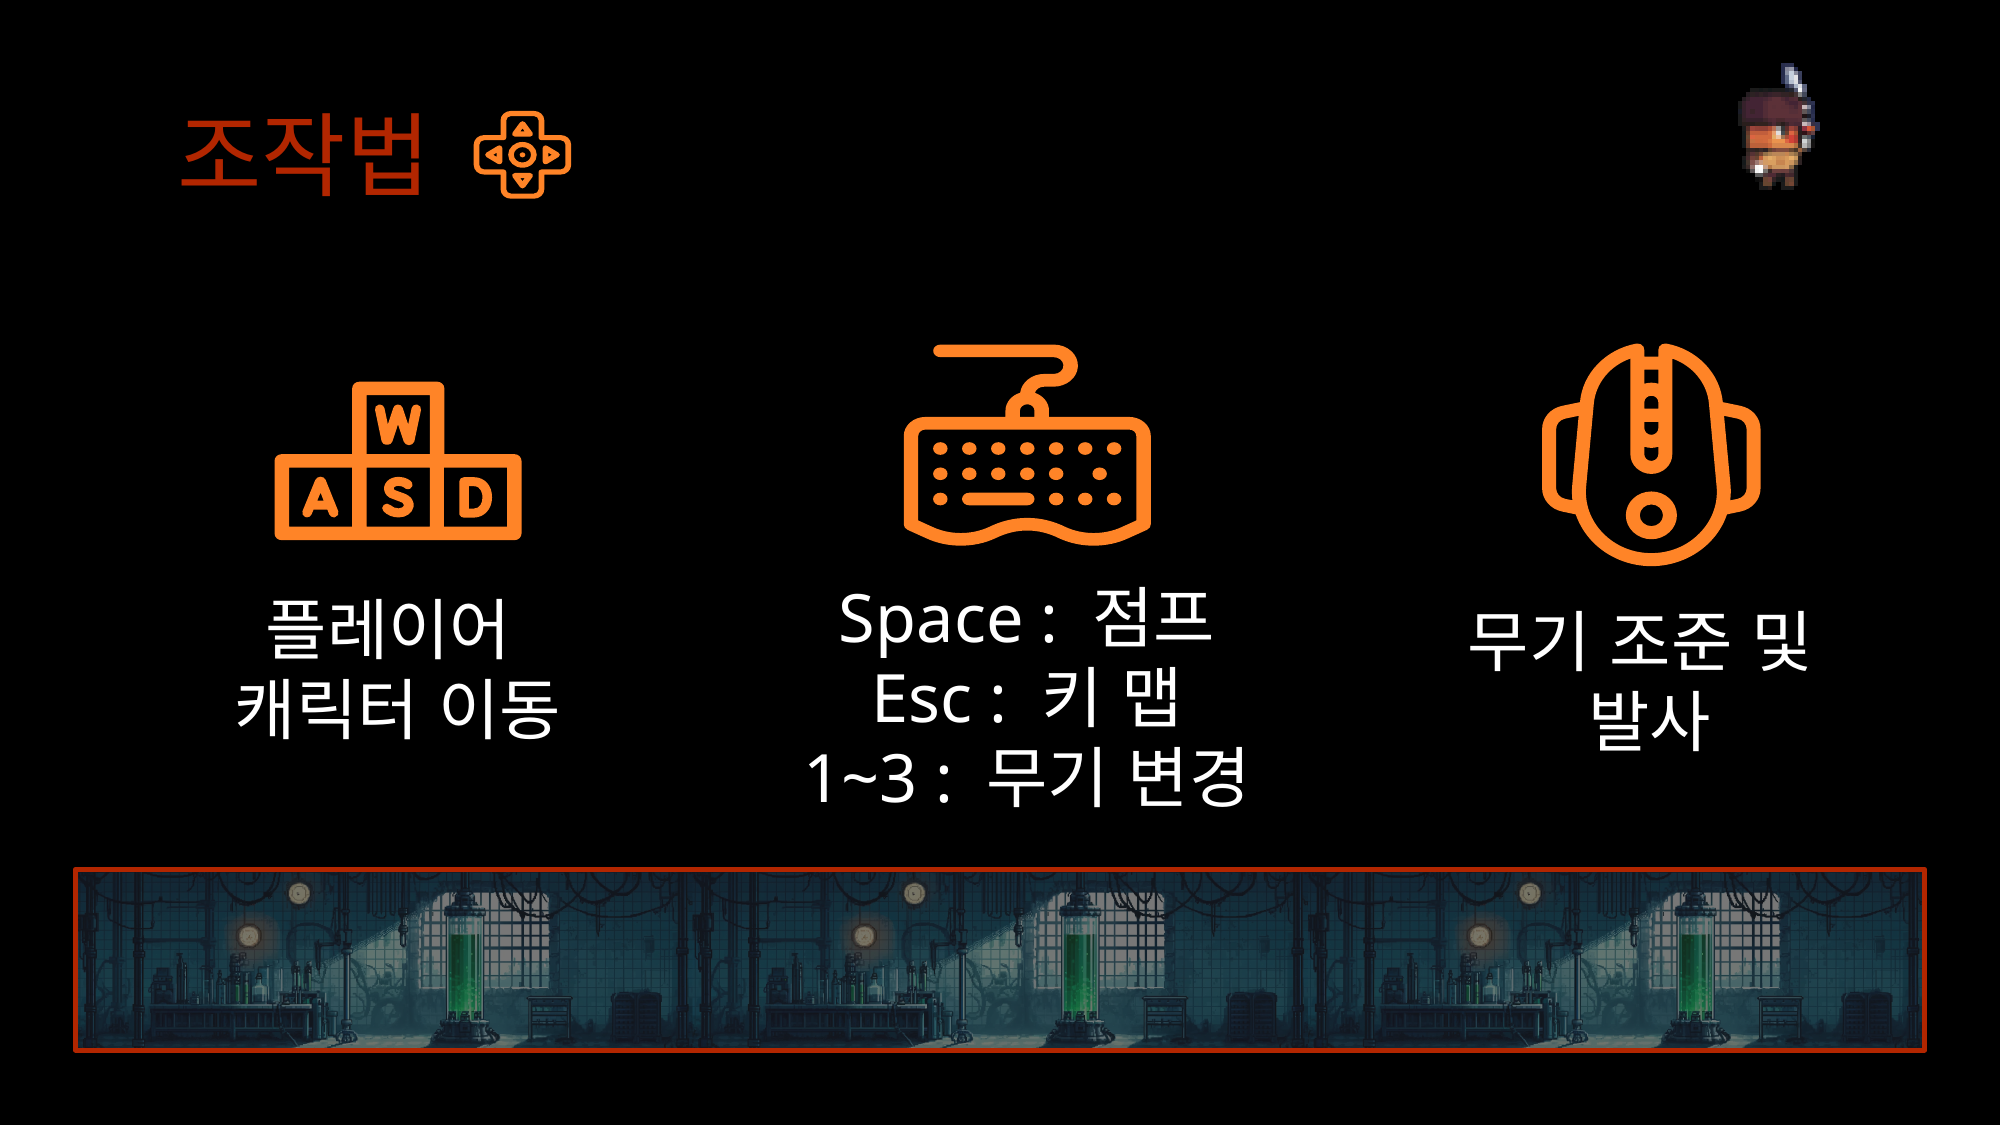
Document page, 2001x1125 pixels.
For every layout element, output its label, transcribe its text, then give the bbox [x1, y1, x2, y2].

text_box 무기 조준 및 발사 [1345, 592, 1955, 767]
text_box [274, 381, 523, 541]
title 조작법 [157, 97, 485, 223]
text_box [903, 344, 1152, 547]
picture [77, 870, 1923, 1049]
text_box Space : 점프 Esc : 키 맵 1~3 : 무기 변경 [722, 568, 1332, 824]
picture [1738, 62, 1821, 196]
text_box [1541, 342, 1762, 567]
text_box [473, 110, 572, 200]
text_box 플레이어 캐릭터 이동 [93, 580, 703, 755]
